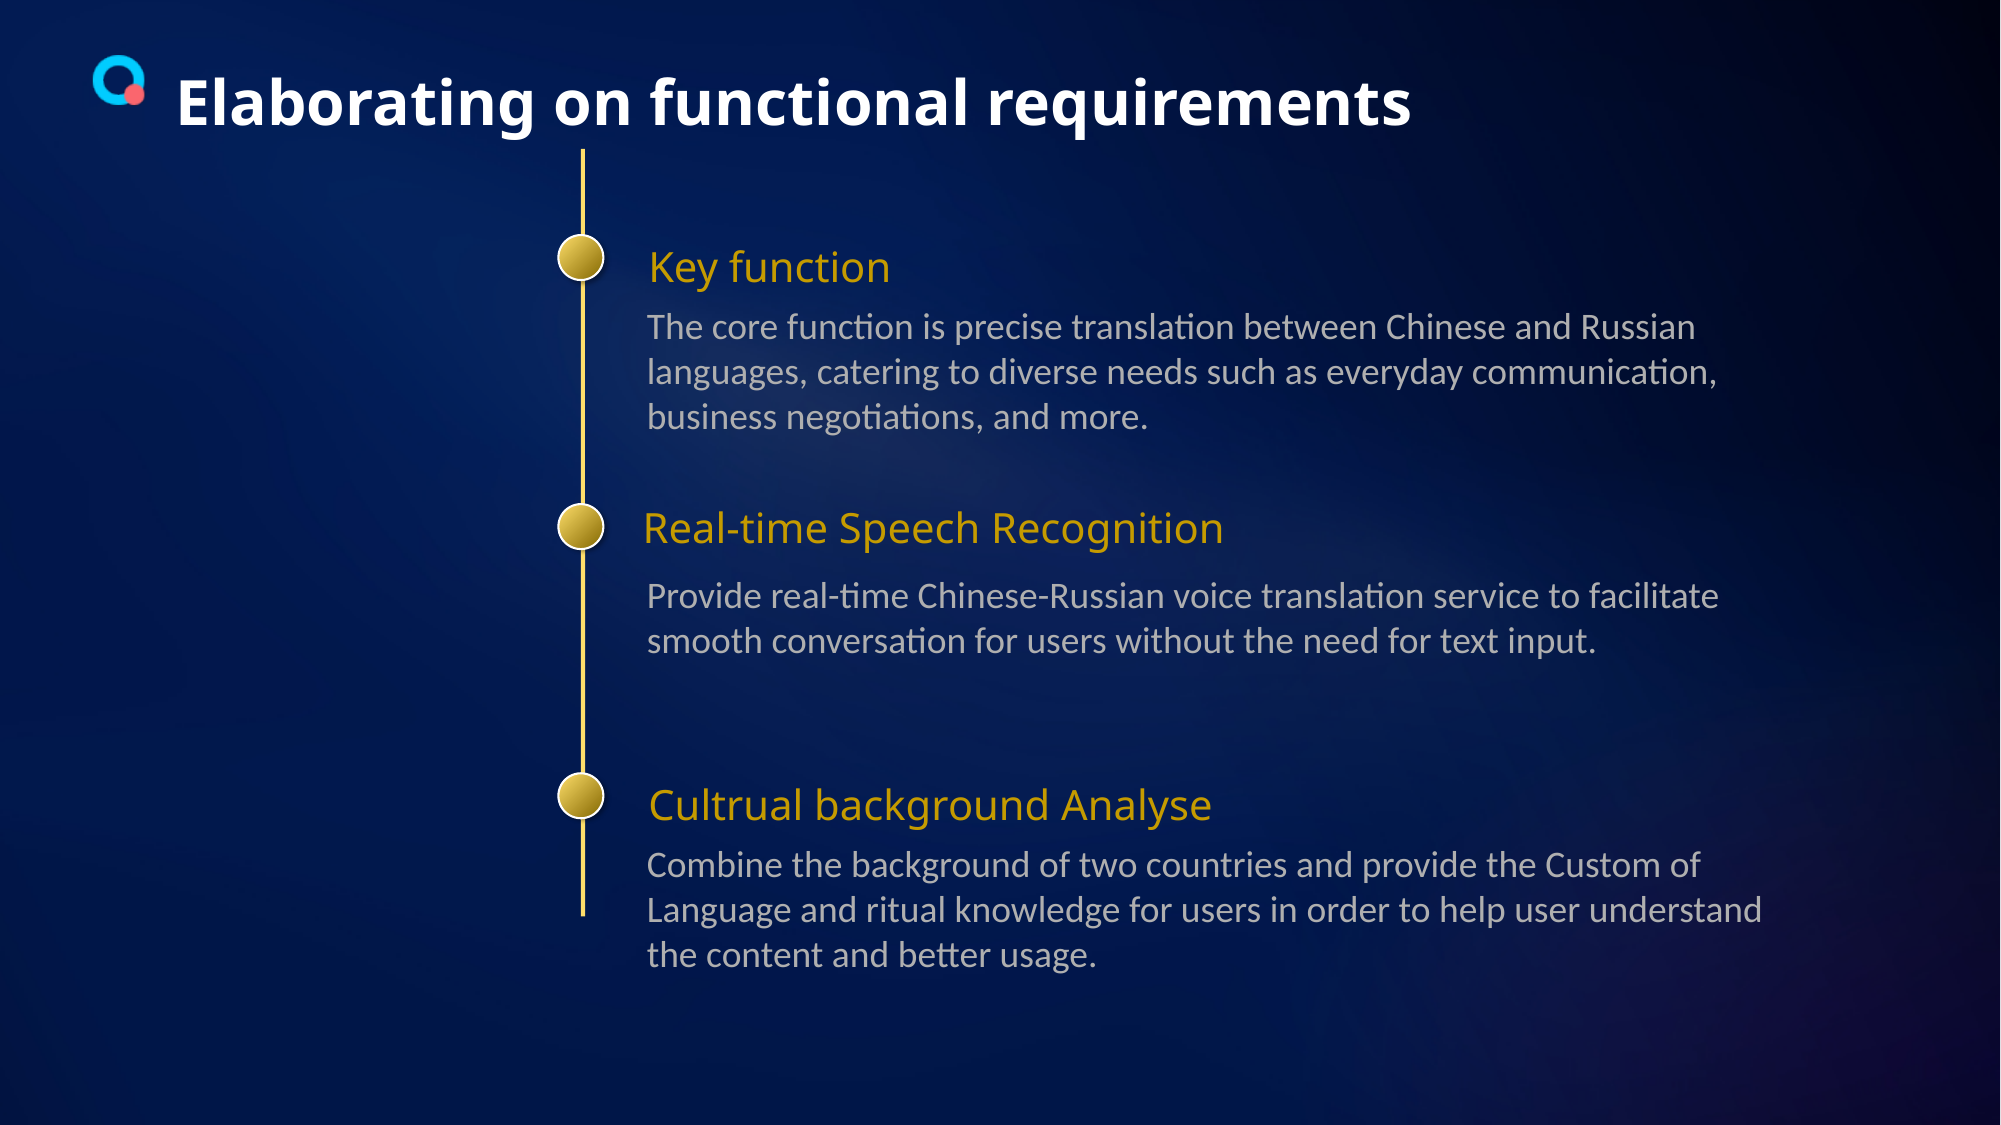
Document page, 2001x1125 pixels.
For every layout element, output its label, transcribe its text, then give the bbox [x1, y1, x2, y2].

text_box Cultrual background Analyse [648, 766, 1309, 840]
text_box Combine the background of two countries and provide the Custom of Language and ritual knowledge for users in order to help user understand the content and better usage. [646, 840, 1773, 941]
text_box Key function [648, 228, 1309, 302]
text_box Elaborating on functional requirements [159, 16, 1700, 147]
text_box The core function is precise translation between Chinese and Russian languages, catering to diverse needs such as everyday communication, business negotiations, and more. [646, 302, 1773, 402]
text_box [558, 235, 604, 281]
text_box [558, 504, 604, 550]
text_box Provide real-time Chinese-Russian voice translation service to facilitate smooth conversation for users without the need for text input. [646, 571, 1773, 692]
picture [0, 0, 2001, 1125]
text_box [558, 773, 604, 819]
text_box Real-time Speech Recognition [642, 489, 1303, 564]
